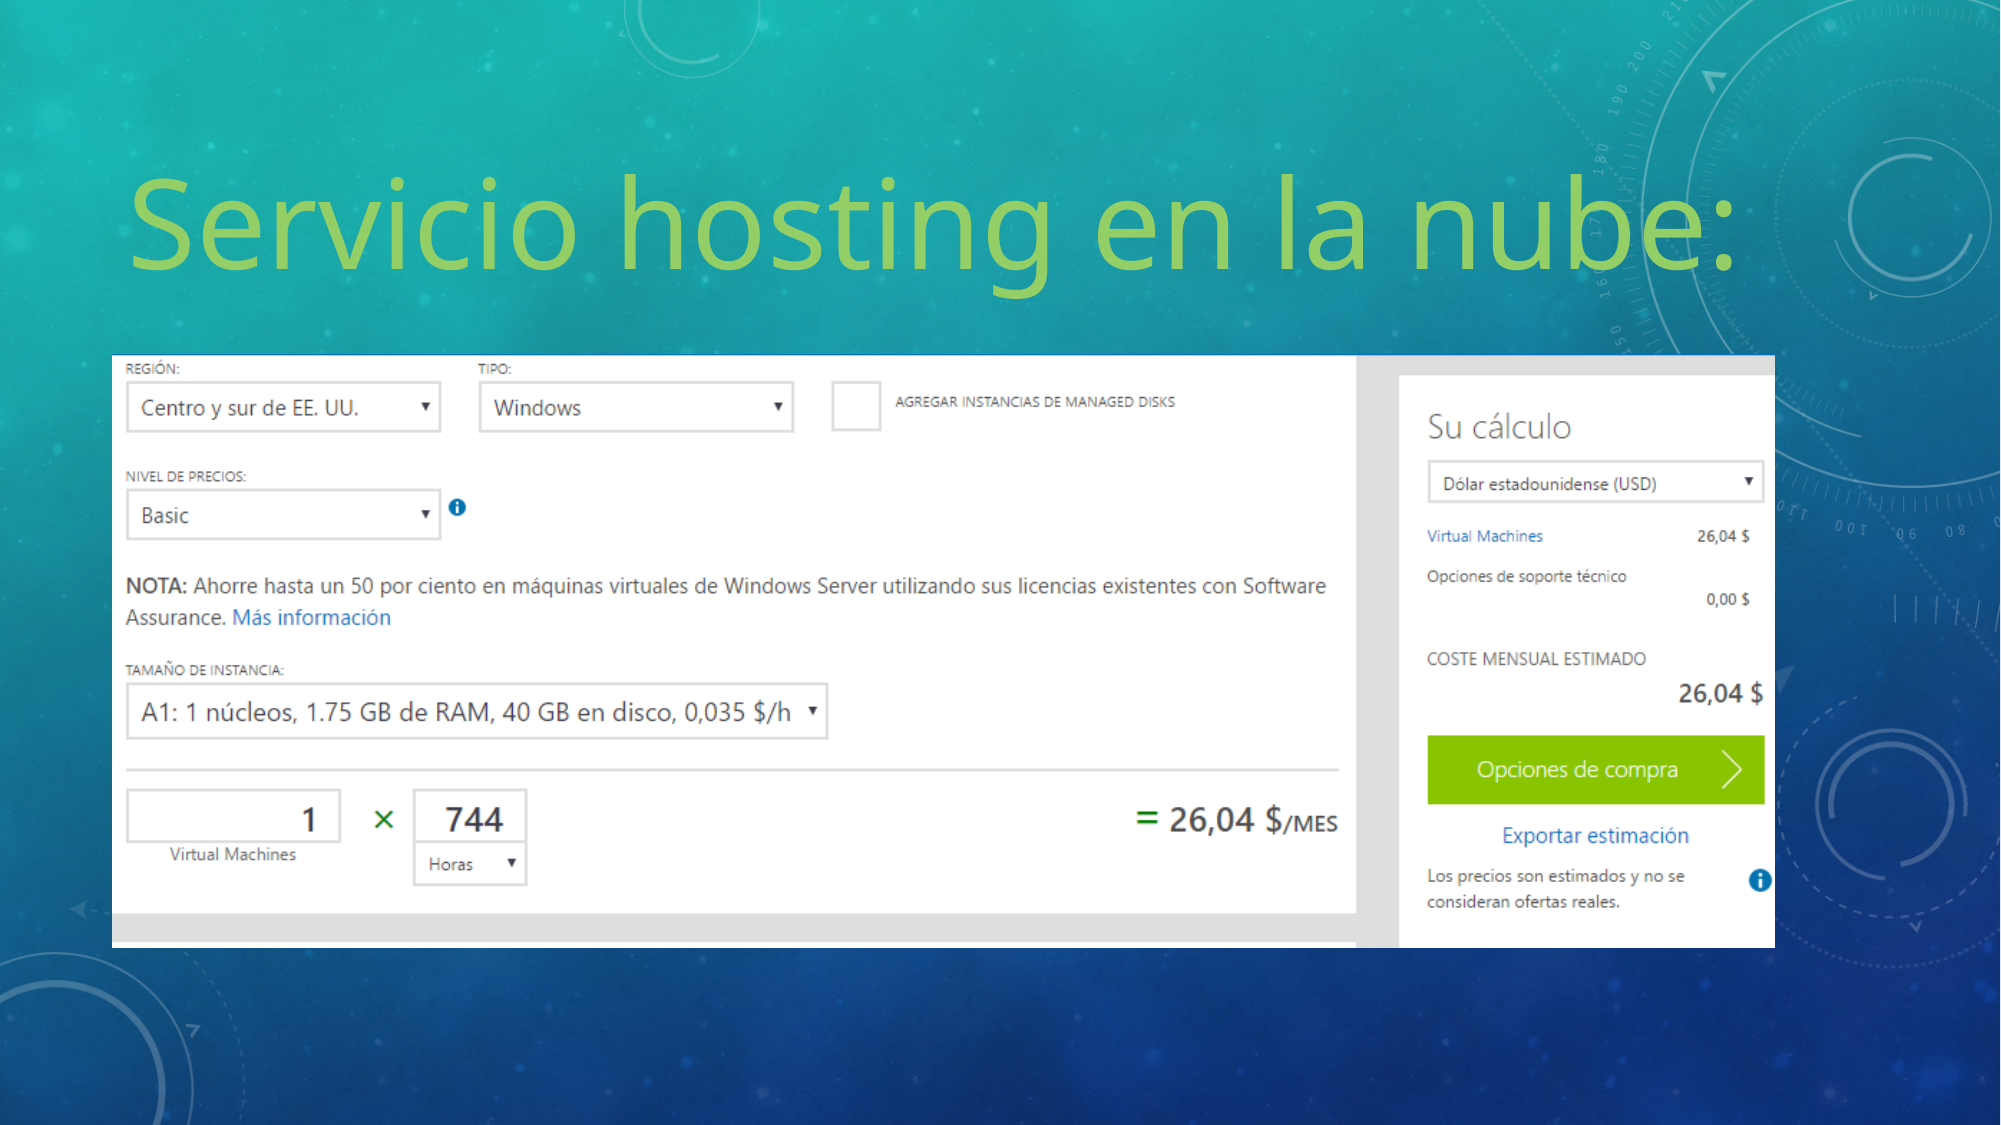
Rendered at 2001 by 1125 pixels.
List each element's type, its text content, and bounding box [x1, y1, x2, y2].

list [112, 353, 1775, 948]
picture [0, 0, 2001, 1125]
title Servicio hosting en la nube: [112, 99, 1775, 339]
